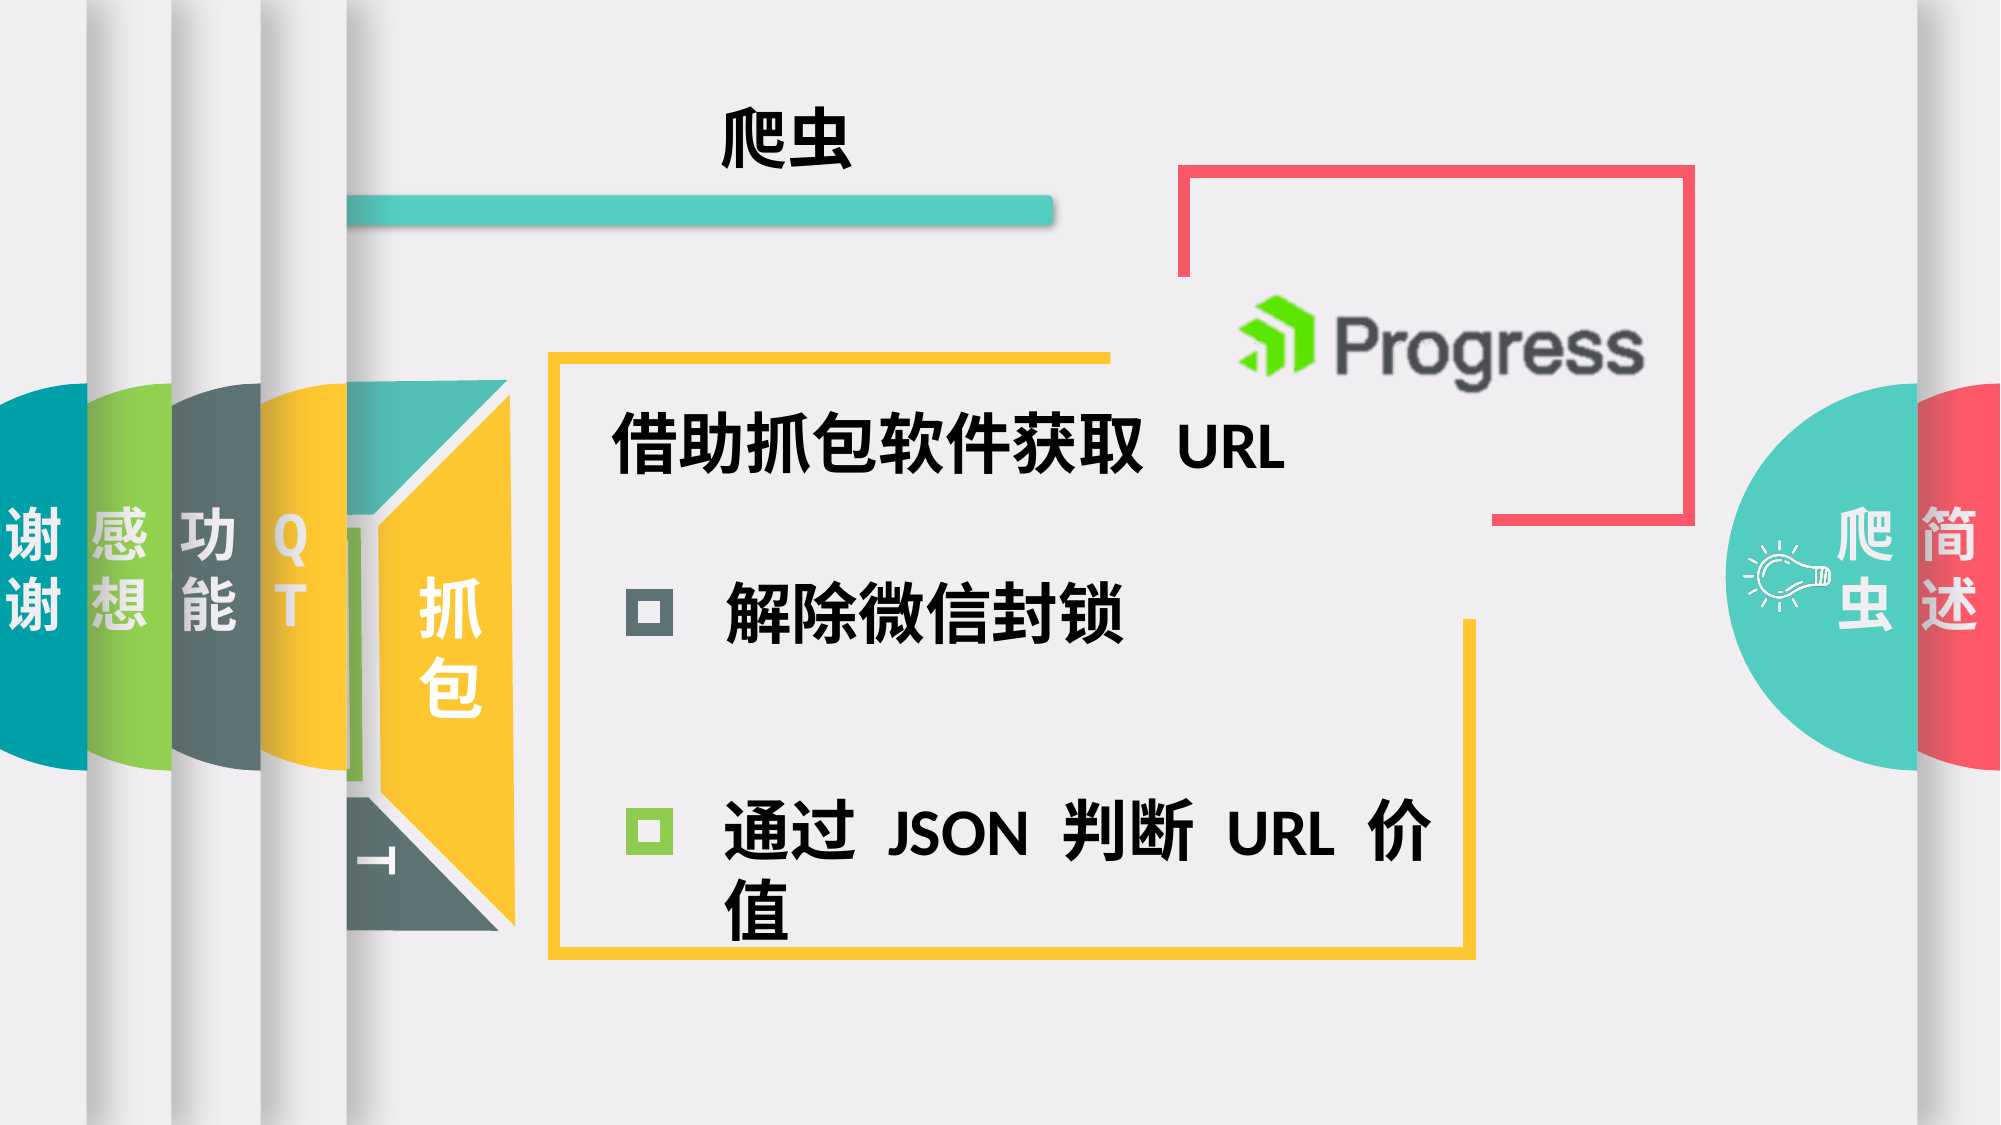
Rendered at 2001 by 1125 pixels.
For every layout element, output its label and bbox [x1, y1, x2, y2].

text_box [88, 0, 172, 1125]
text_box [261, 0, 347, 1125]
text_box [172, 0, 261, 1125]
text_box [347, 0, 1918, 1125]
text_box [347, 274, 621, 1041]
text_box [1918, 0, 2000, 1125]
picture [1172, 219, 1729, 442]
text_box [0, 0, 88, 1125]
